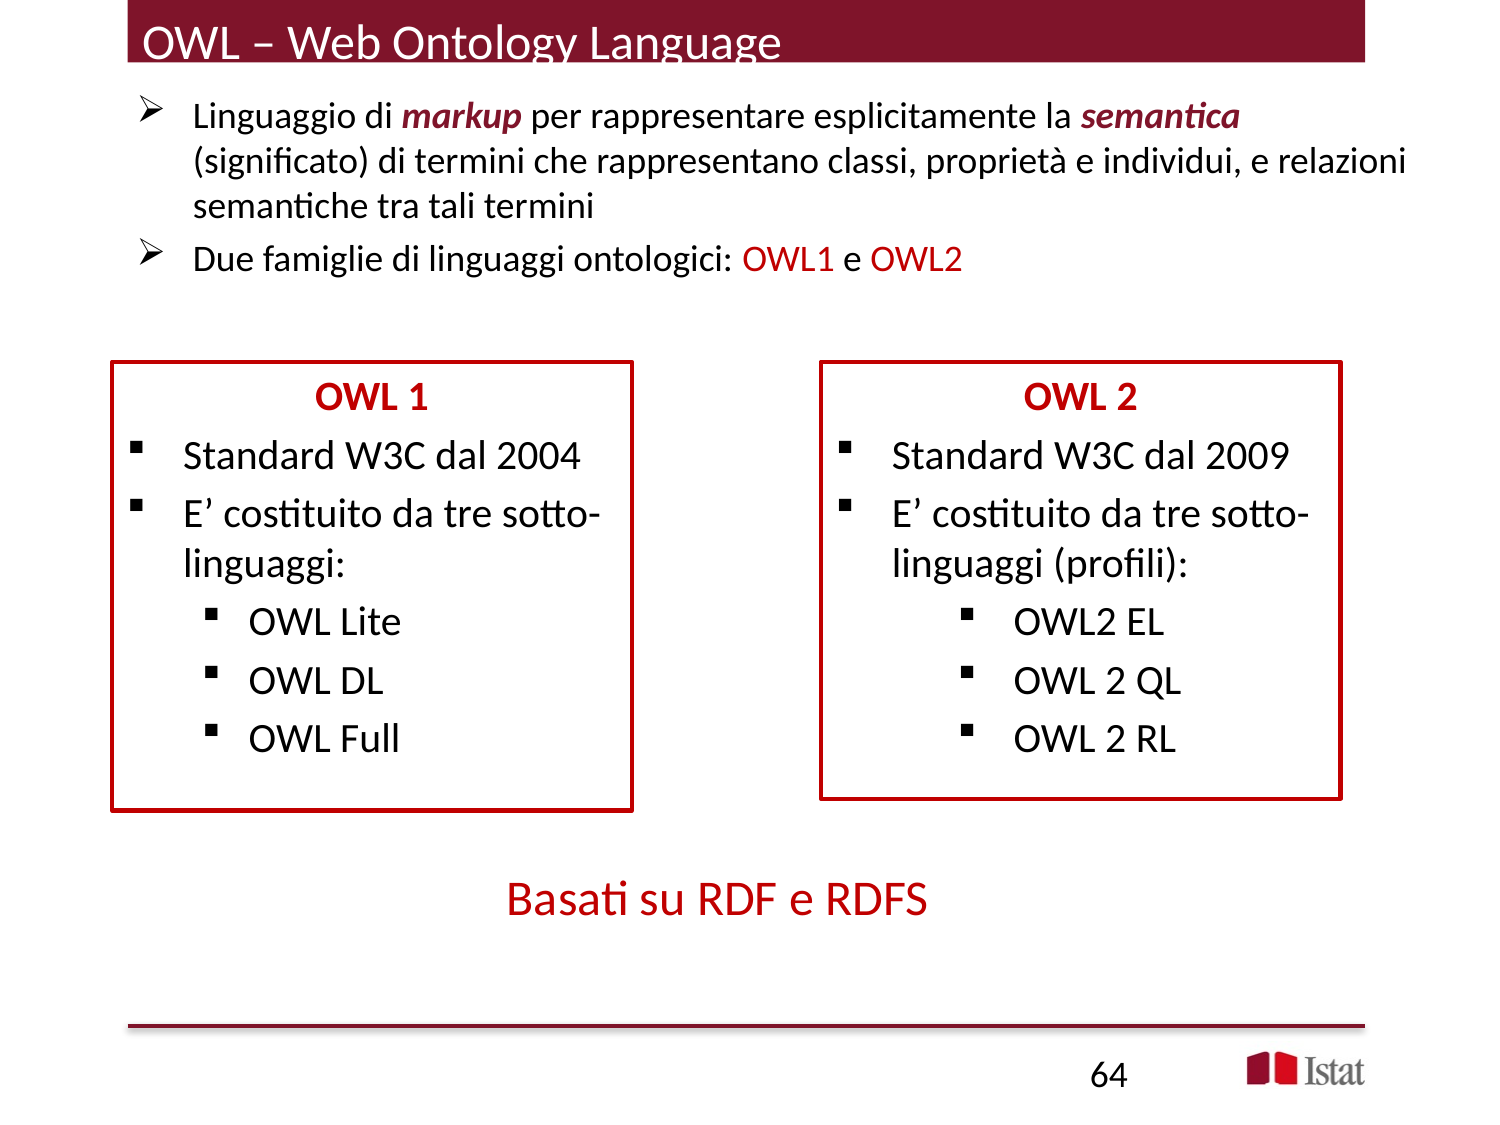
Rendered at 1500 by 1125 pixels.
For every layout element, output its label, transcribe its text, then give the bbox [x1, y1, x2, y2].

text_box Basati su RDF e RDFS [492, 857, 944, 978]
text_box [196, 775, 1500, 1077]
list Linguaggio di markup per rappresentare esplicitamente la semantica (significato) di termini che rappresentano classi, proprietà e individui, e relazioni semantiche tra tali termini Due famiglie di linguaggi ontologici: OWL1 e OWL2 [121, 84, 1425, 338]
slide_number 64 [1074, 1077, 1425, 1103]
text_box OWL 2 Standard W3C dal 2009 E’ costituito da tre sotto-linguaggi (profili): OWL2 EL OWL 2 QL OWL 2 RL [820, 361, 1341, 799]
text_box OWL – Web Ontology Language [127, 2, 798, 77]
text_box OWL 1 Standard W3C dal 2004 E’ costituito da tre sotto-linguaggi: OWL Lite OWL DL OWL Full [112, 361, 632, 811]
